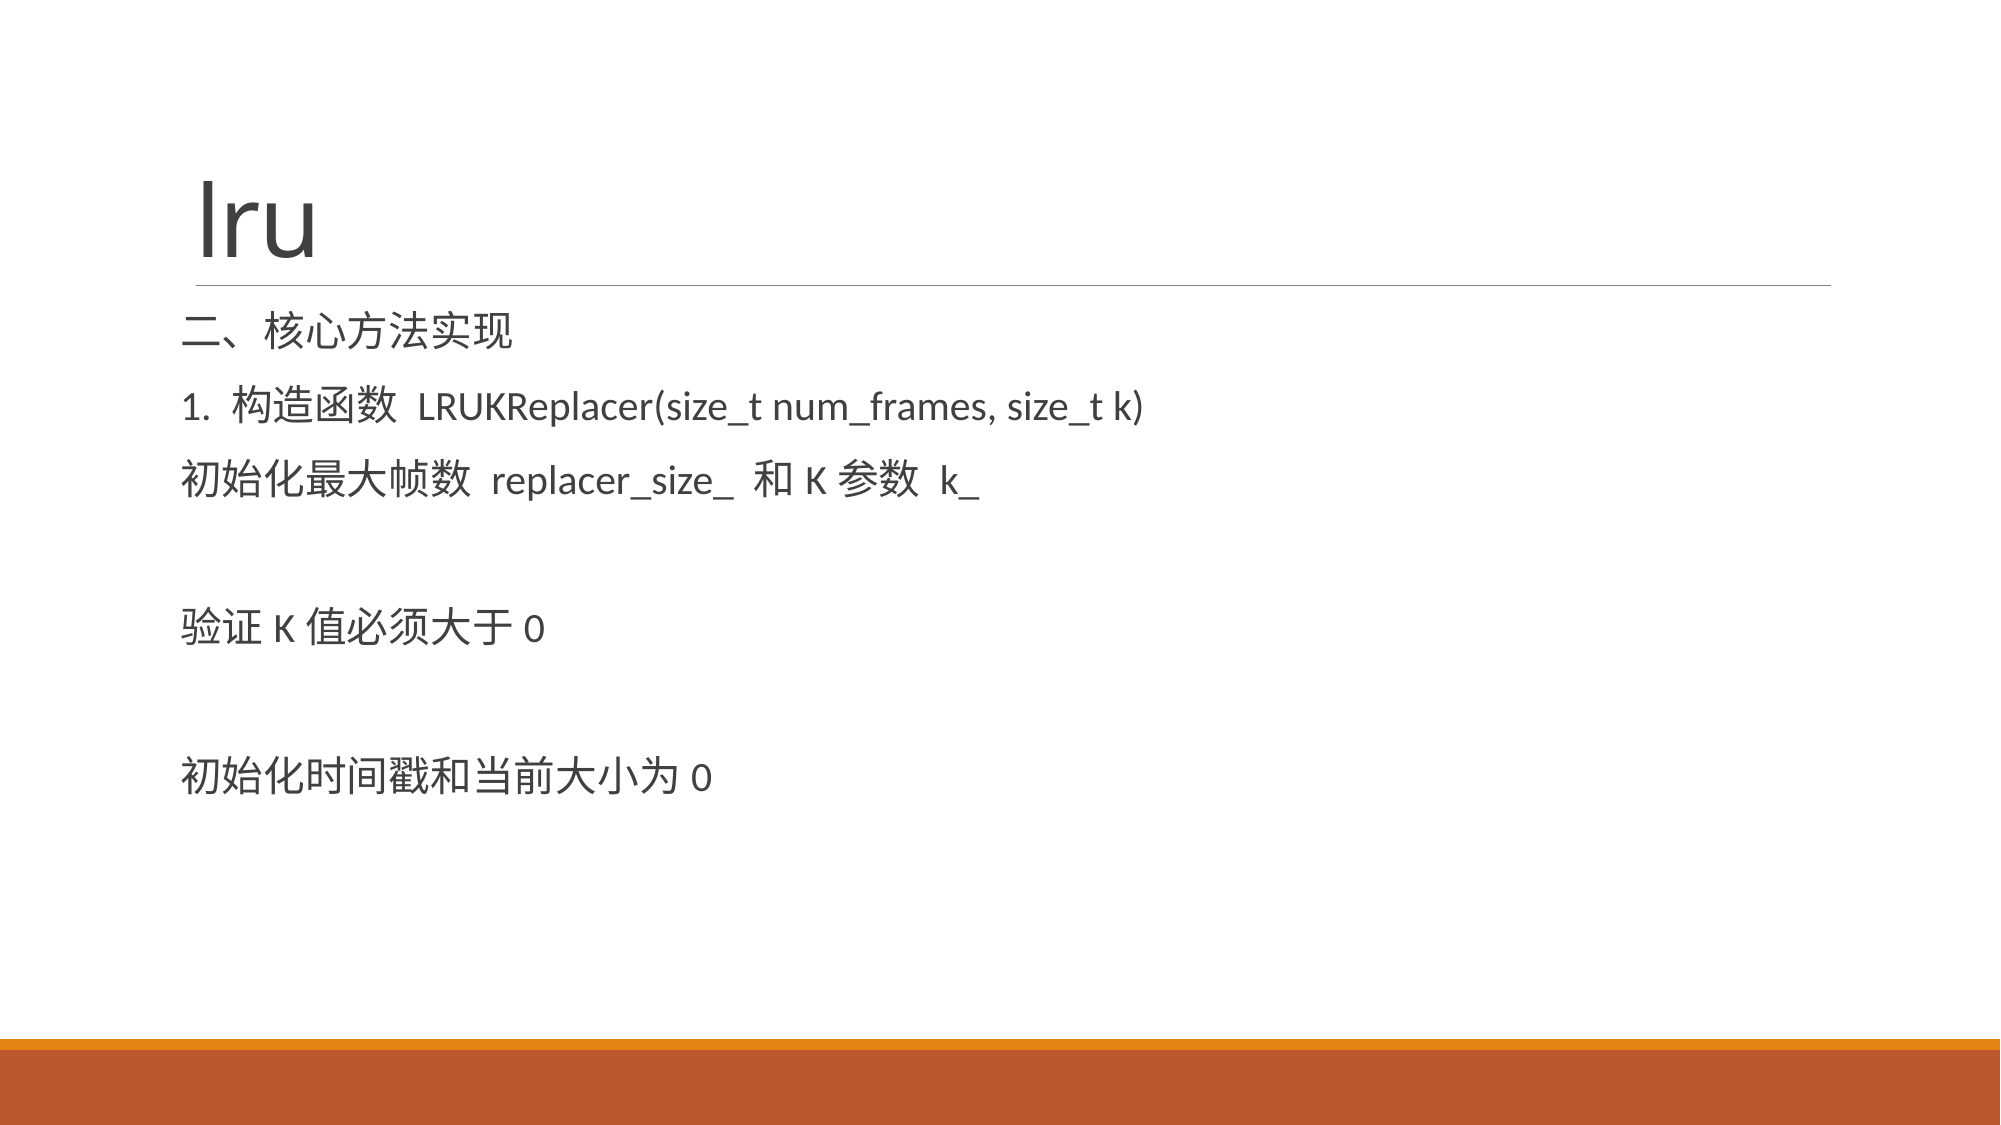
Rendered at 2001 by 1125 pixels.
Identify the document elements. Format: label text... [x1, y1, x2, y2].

list 二、核心方法实现 1. 构造函数 LRUKReplacer(size_t num_frames, size_t k) 初始化最大帧数 replacer_size_ 和K参数 k_ 验证K值必须大于0 初始化时间戳和当前大小为0 [180, 302, 1830, 963]
title lru [180, 47, 1830, 285]
